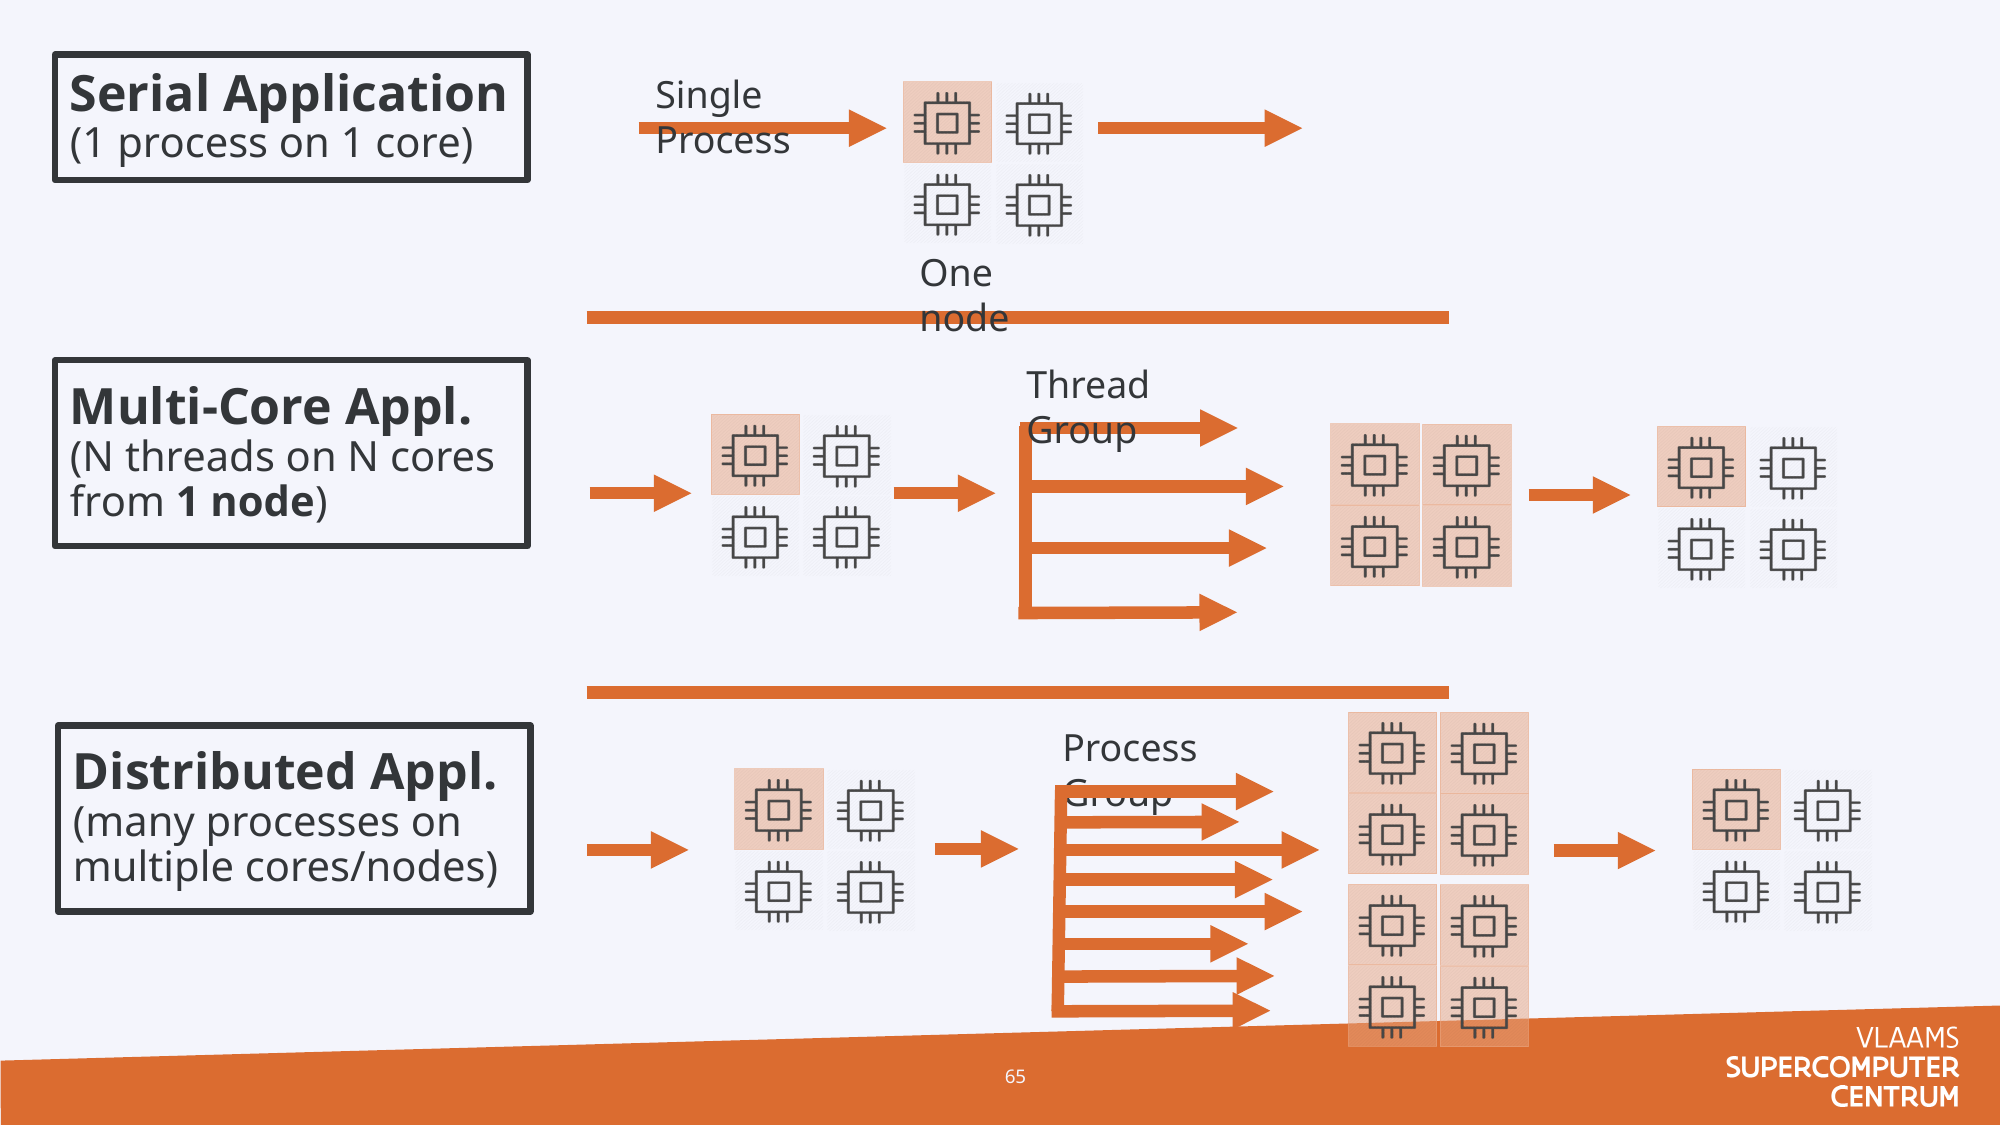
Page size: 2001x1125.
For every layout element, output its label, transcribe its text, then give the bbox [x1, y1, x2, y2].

title Serial Application (1 process on 1 core) [55, 54, 528, 181]
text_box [1691, 768, 1873, 932]
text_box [1011, 353, 1284, 614]
picture [1725, 1021, 1960, 1117]
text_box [1330, 423, 1512, 587]
text_box Distributed Appl. (many processes on multiple cores/nodes) [57, 725, 531, 912]
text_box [1047, 716, 1320, 1012]
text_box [1657, 426, 1838, 589]
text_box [711, 414, 892, 577]
slide_number 65 [958, 1047, 1042, 1108]
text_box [1348, 711, 1529, 875]
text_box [903, 81, 1087, 303]
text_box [638, 63, 889, 129]
text_box Multi-Core Appl. (N threads on N cores from 1 node) [55, 360, 528, 547]
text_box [1348, 884, 1529, 1047]
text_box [734, 768, 916, 932]
